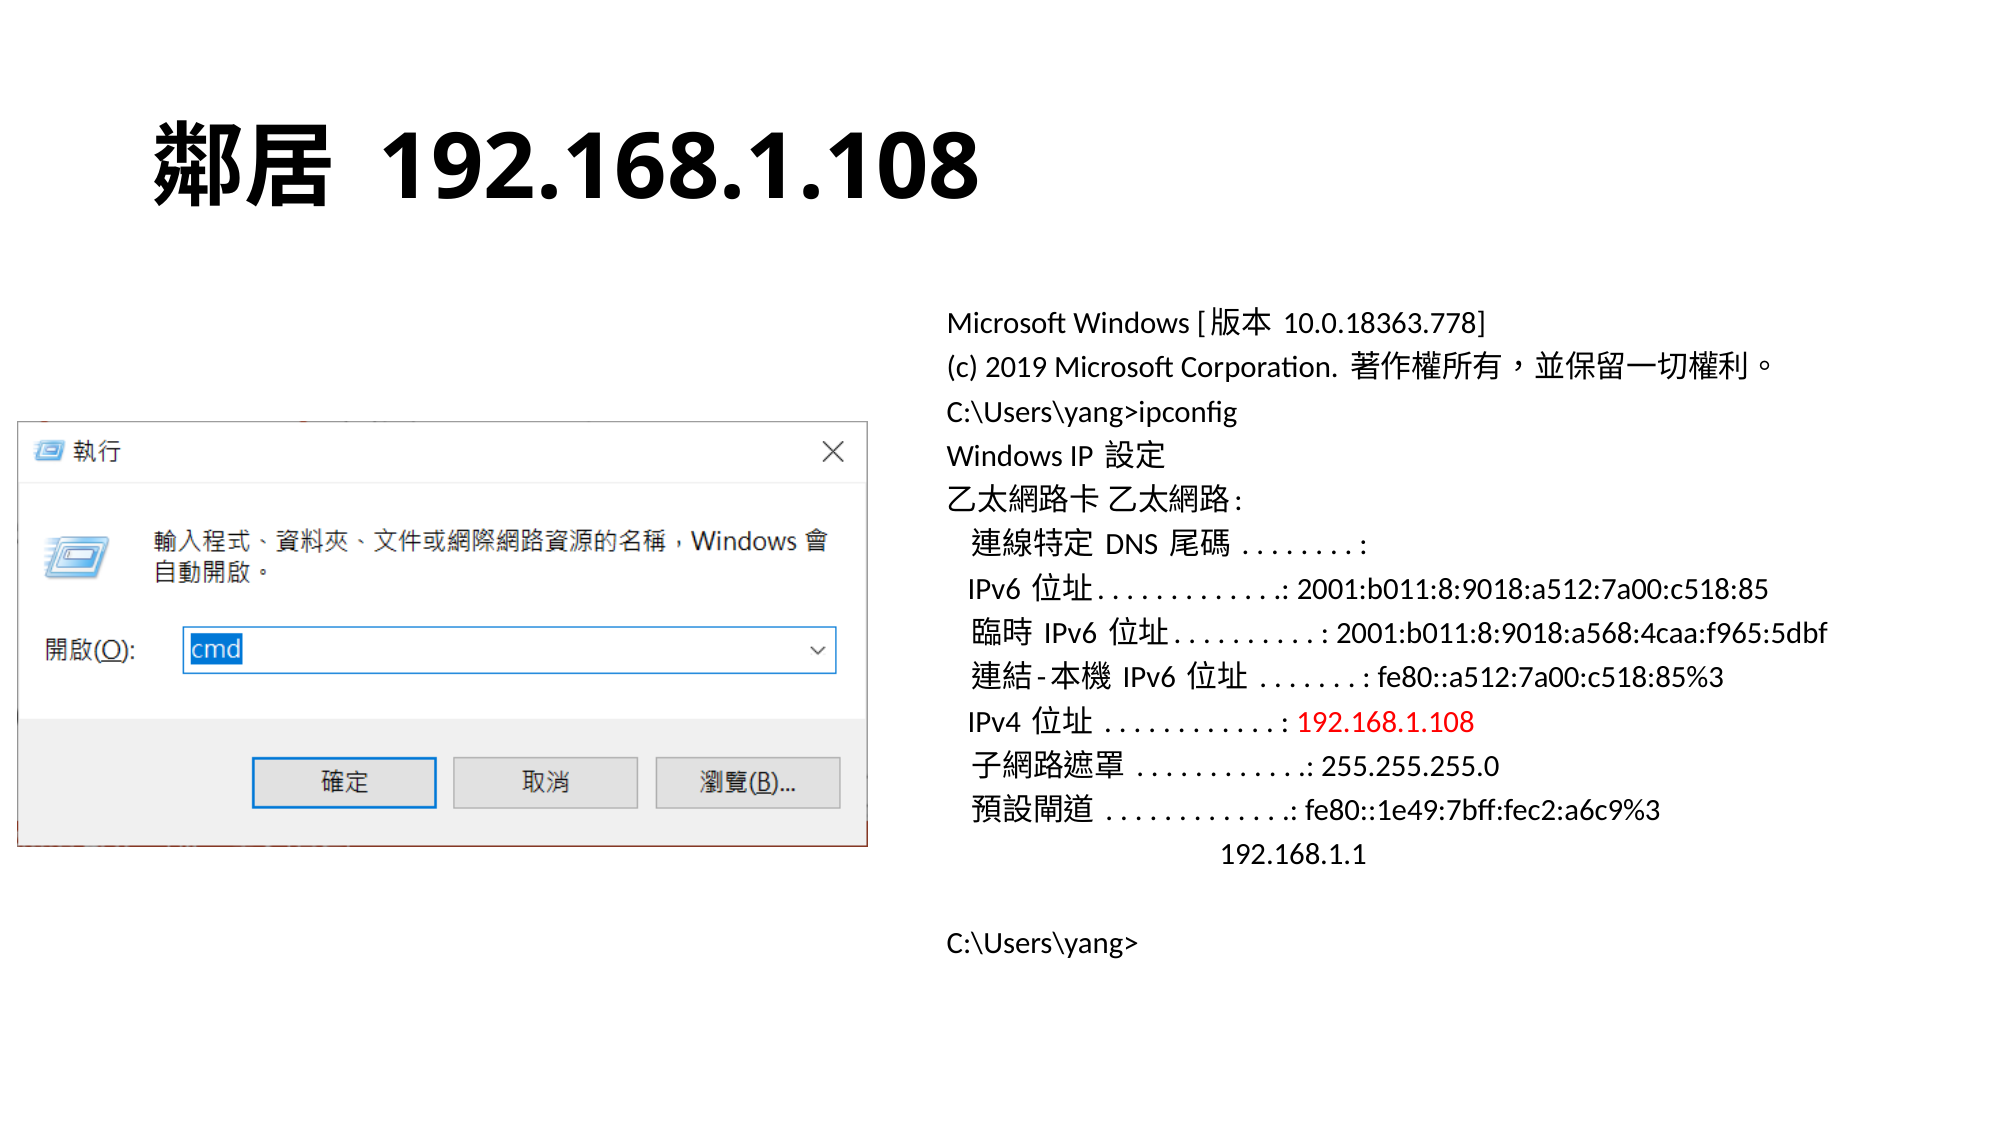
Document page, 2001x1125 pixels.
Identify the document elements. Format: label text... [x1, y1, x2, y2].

title 鄰居 192.168.1.108 [137, 59, 1863, 278]
list Microsoft Windows [版本 10.0.18363.778] (c) 2019 Microsoft Corporation. 著作權所有，並保留一切權利。 C:\Users\yang>ipconfig Windows IP 設定 乙太網路卡 乙太網路: 連線特定 DNS 尾碼 . . . . . . . . : IPv6 位址. . . . . . . . . . . . .: 2001:b011:8:9018:a512:7a00:c518:85 臨時 IPv6 位址. . . . . . . . . . : 2001:b011:8:9018:a568:4caa:f965:5dbf 連結-本機 IPv6 位址 . . . . . . . : fe80::a512:7a00:c518:85%3 IPv4 位址 . . . . . . . . . . . . : 192.168.1.108 子網路遮罩 . . . . . . . . . . . .: 255.255.255.0 預設閘道 . . . . . . . . . . . . .: fe80::1e49:7bff:fec2:a6c9%3 192.168.1.1 C:\Users\yang> [931, 299, 1863, 1014]
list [17, 421, 868, 847]
